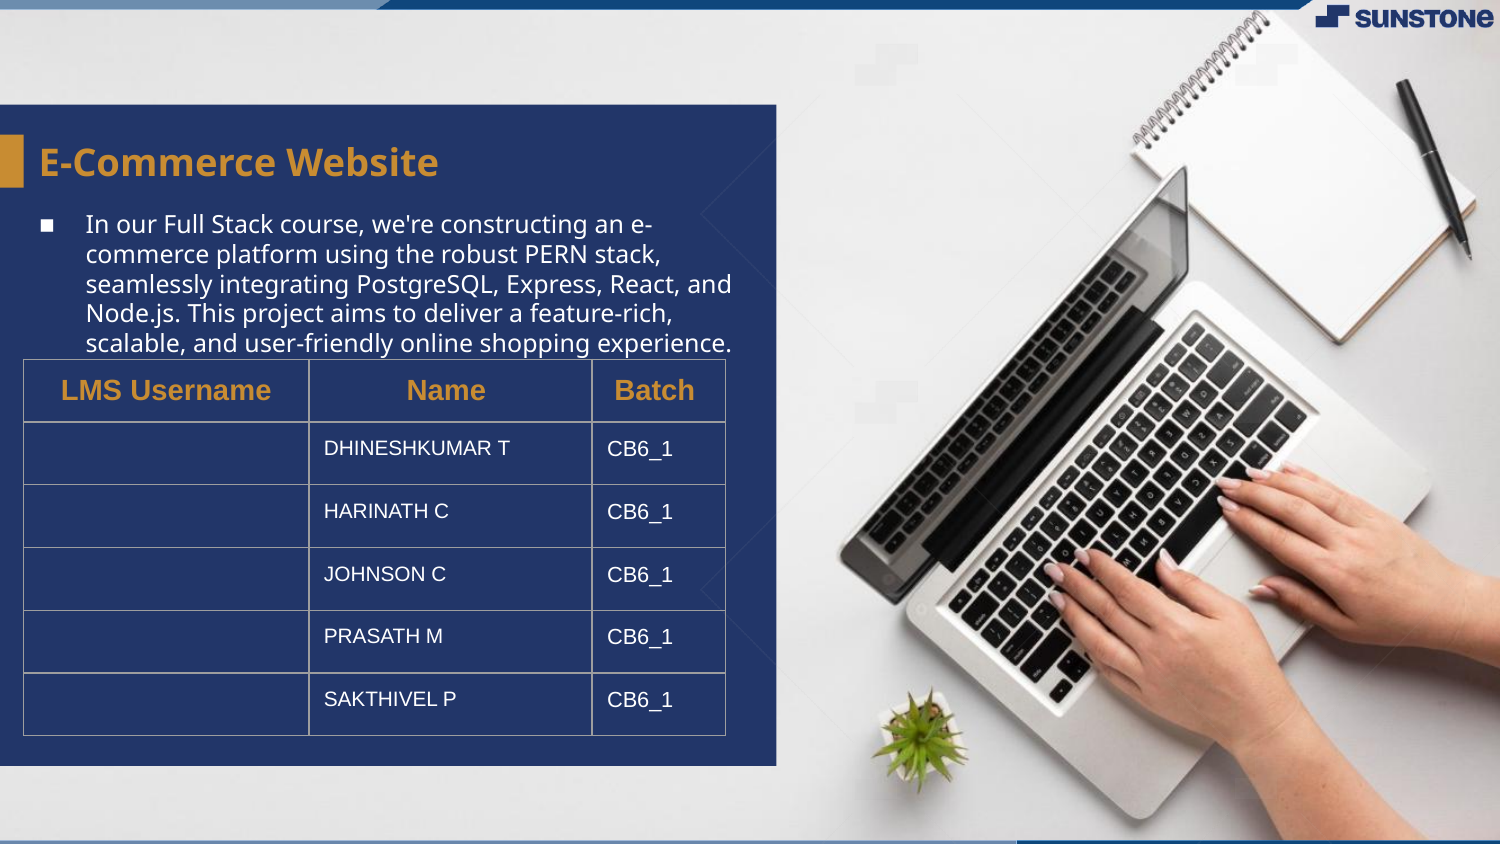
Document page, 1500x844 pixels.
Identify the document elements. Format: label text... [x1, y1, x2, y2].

table_cell [24, 611, 308, 672]
table_cell [24, 485, 308, 547]
table_cell [24, 548, 308, 610]
table_header Name [310, 360, 591, 421]
table_cell JOHNSON C [310, 548, 591, 610]
table_header Batch [593, 360, 694, 421]
table_cell CB6_1 [593, 485, 694, 547]
table_cell PRASATH M [310, 611, 591, 672]
table_cell CB6_1 [593, 674, 694, 735]
list In our Full Stack course, we're constructing an e-commerce platform using the robust PERN stack, seamlessly integrating PostgreSQL, Express, React, and Node.js. This project aims to deliver a feature-rich, scalable, and user-friendly online shopping experience. [23, 200, 694, 359]
table_cell CB6_1 [593, 548, 694, 610]
table_cell SAKTHIVEL P [310, 674, 591, 735]
table_cell DHINESHKUMAR T [310, 423, 591, 484]
table_cell CB6_1 [593, 611, 694, 672]
table_cell HARINATH C [310, 485, 591, 547]
table_header LMS Username [24, 360, 308, 421]
table_cell CB6_1 [593, 423, 694, 484]
table_cell [24, 423, 308, 484]
title E-Commerce Website [23, 132, 585, 190]
table_cell [24, 674, 308, 735]
picture [0, 0, 1500, 844]
